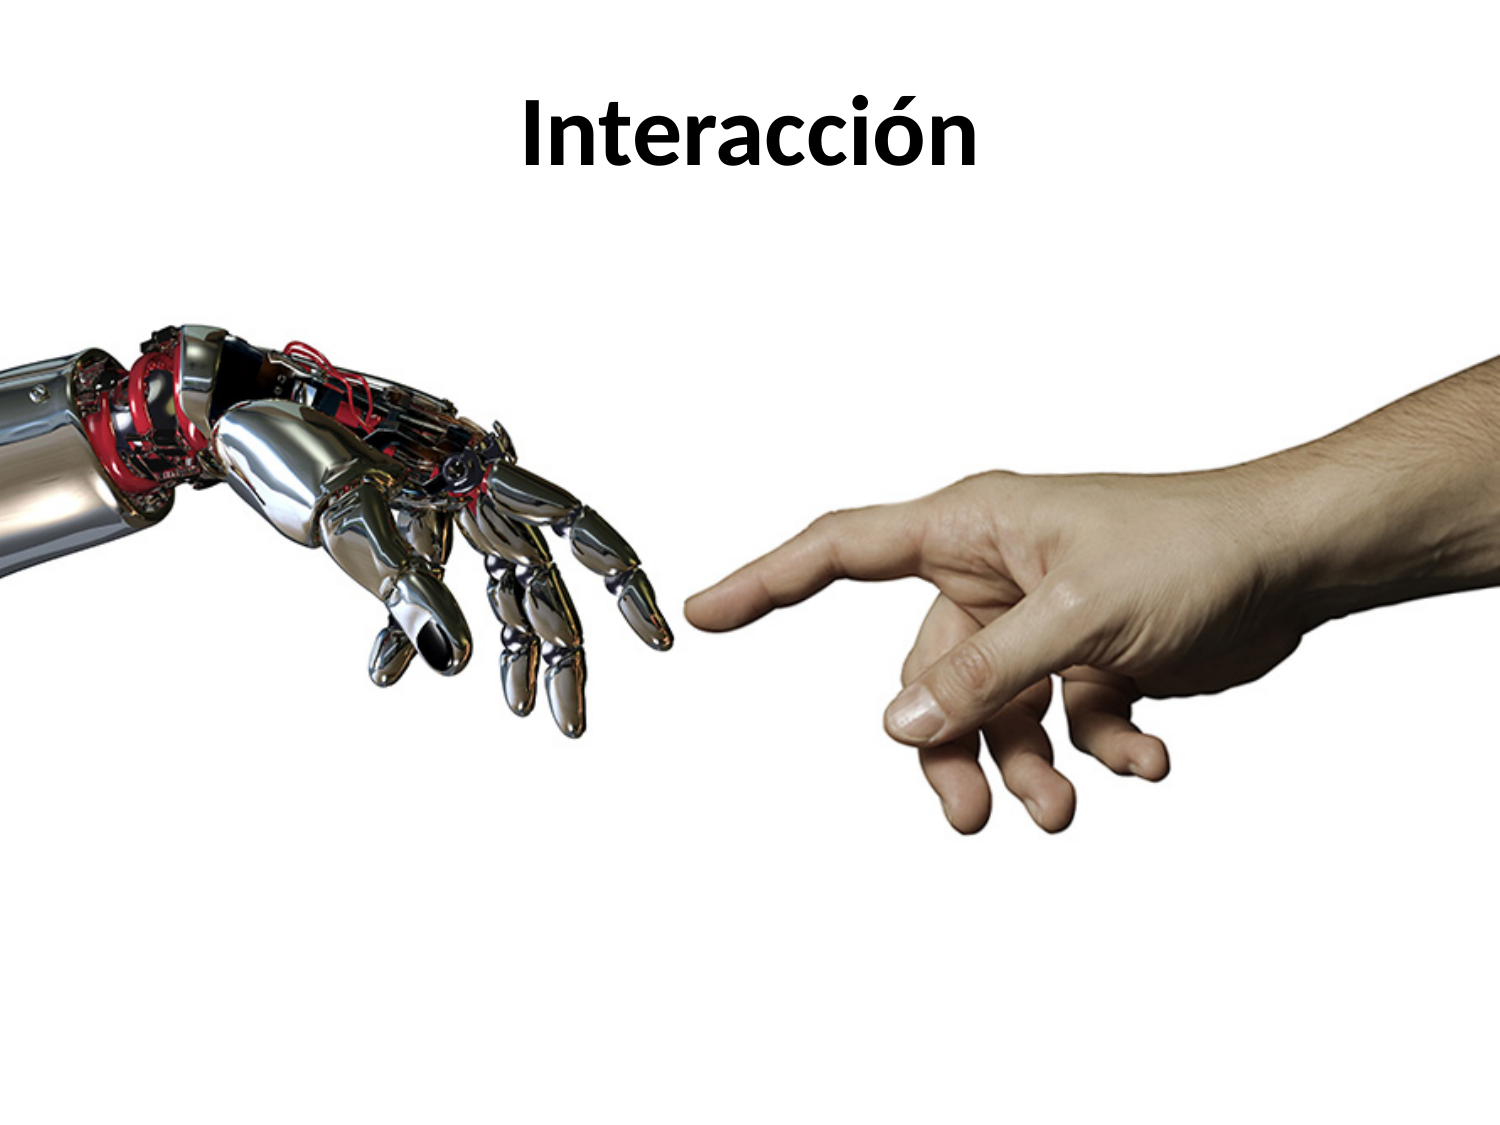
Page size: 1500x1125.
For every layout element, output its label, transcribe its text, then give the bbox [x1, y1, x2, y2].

list Interacción [0, 42, 1500, 209]
picture [0, 302, 1500, 897]
